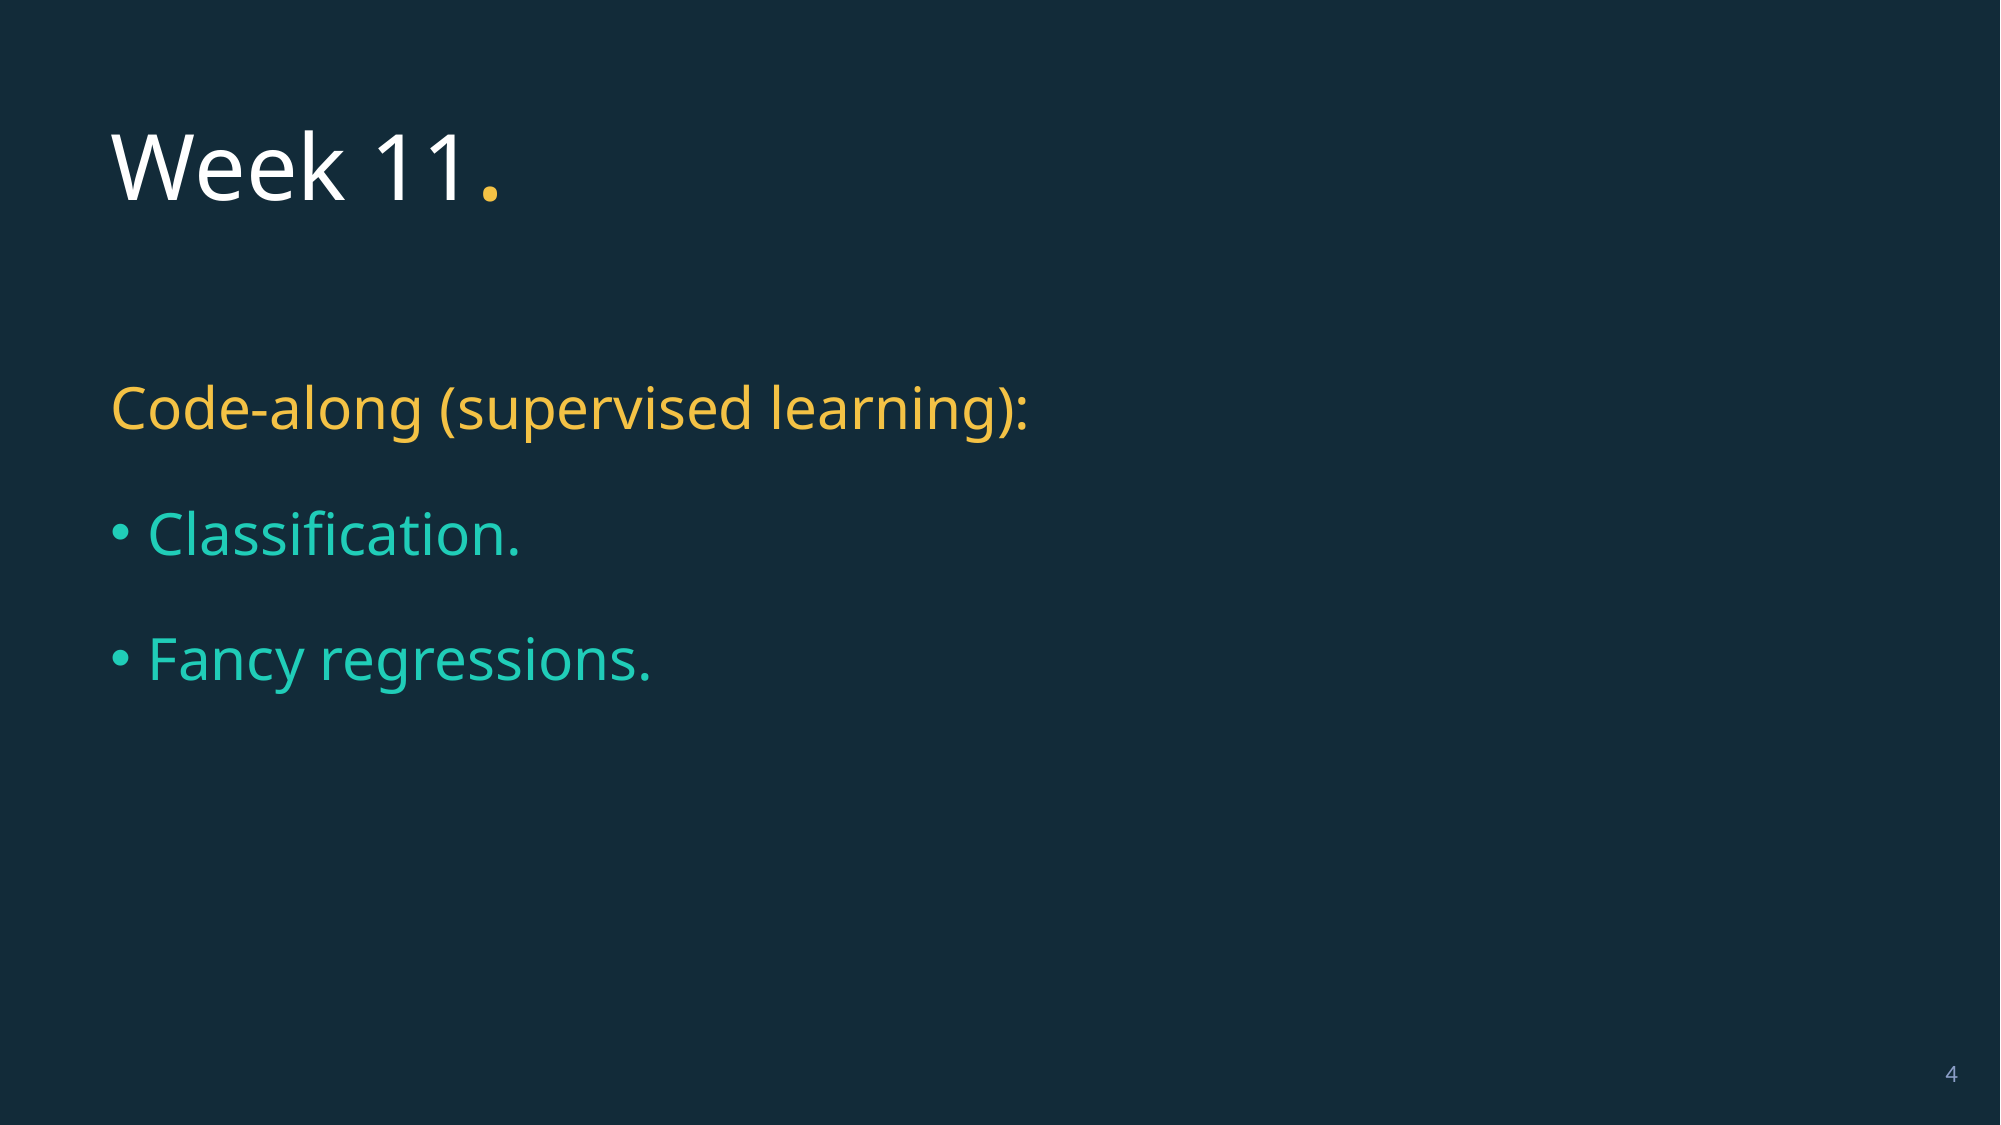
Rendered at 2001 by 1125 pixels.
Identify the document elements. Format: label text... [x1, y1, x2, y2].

slide_number 4 [1538, 1042, 1974, 1103]
title Week 11. [95, 55, 1821, 274]
list Code-along (supervised learning): Classification. Fancy regressions. [95, 328, 1973, 1043]
